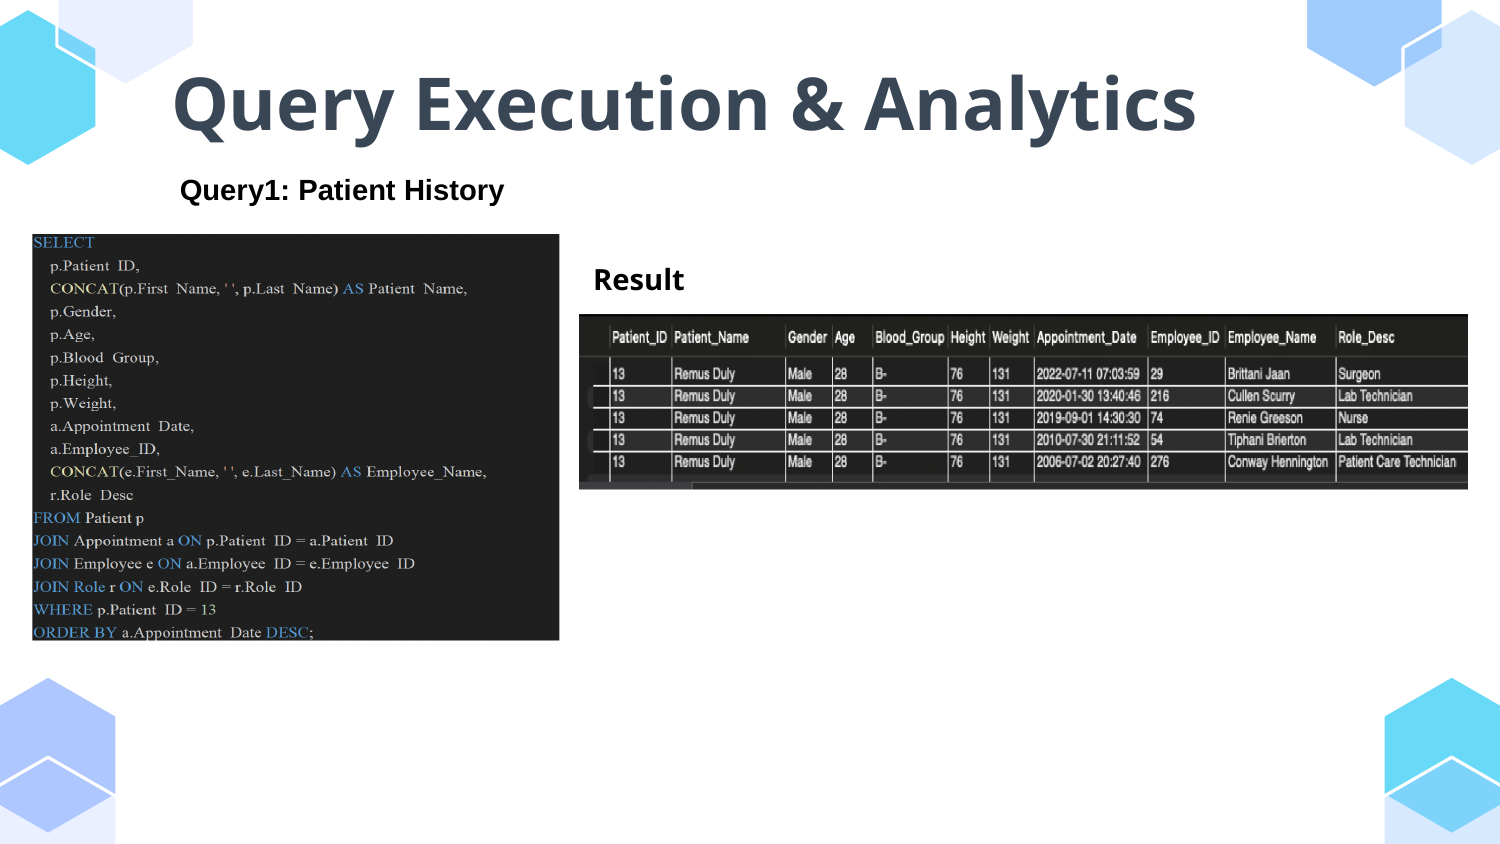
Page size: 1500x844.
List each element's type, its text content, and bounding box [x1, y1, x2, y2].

title Query Execution & Analytics [52, 42, 1317, 137]
text_box Result [578, 253, 700, 304]
text_box Query1: Patient History [165, 164, 521, 214]
picture [32, 234, 560, 645]
picture [578, 313, 1468, 490]
